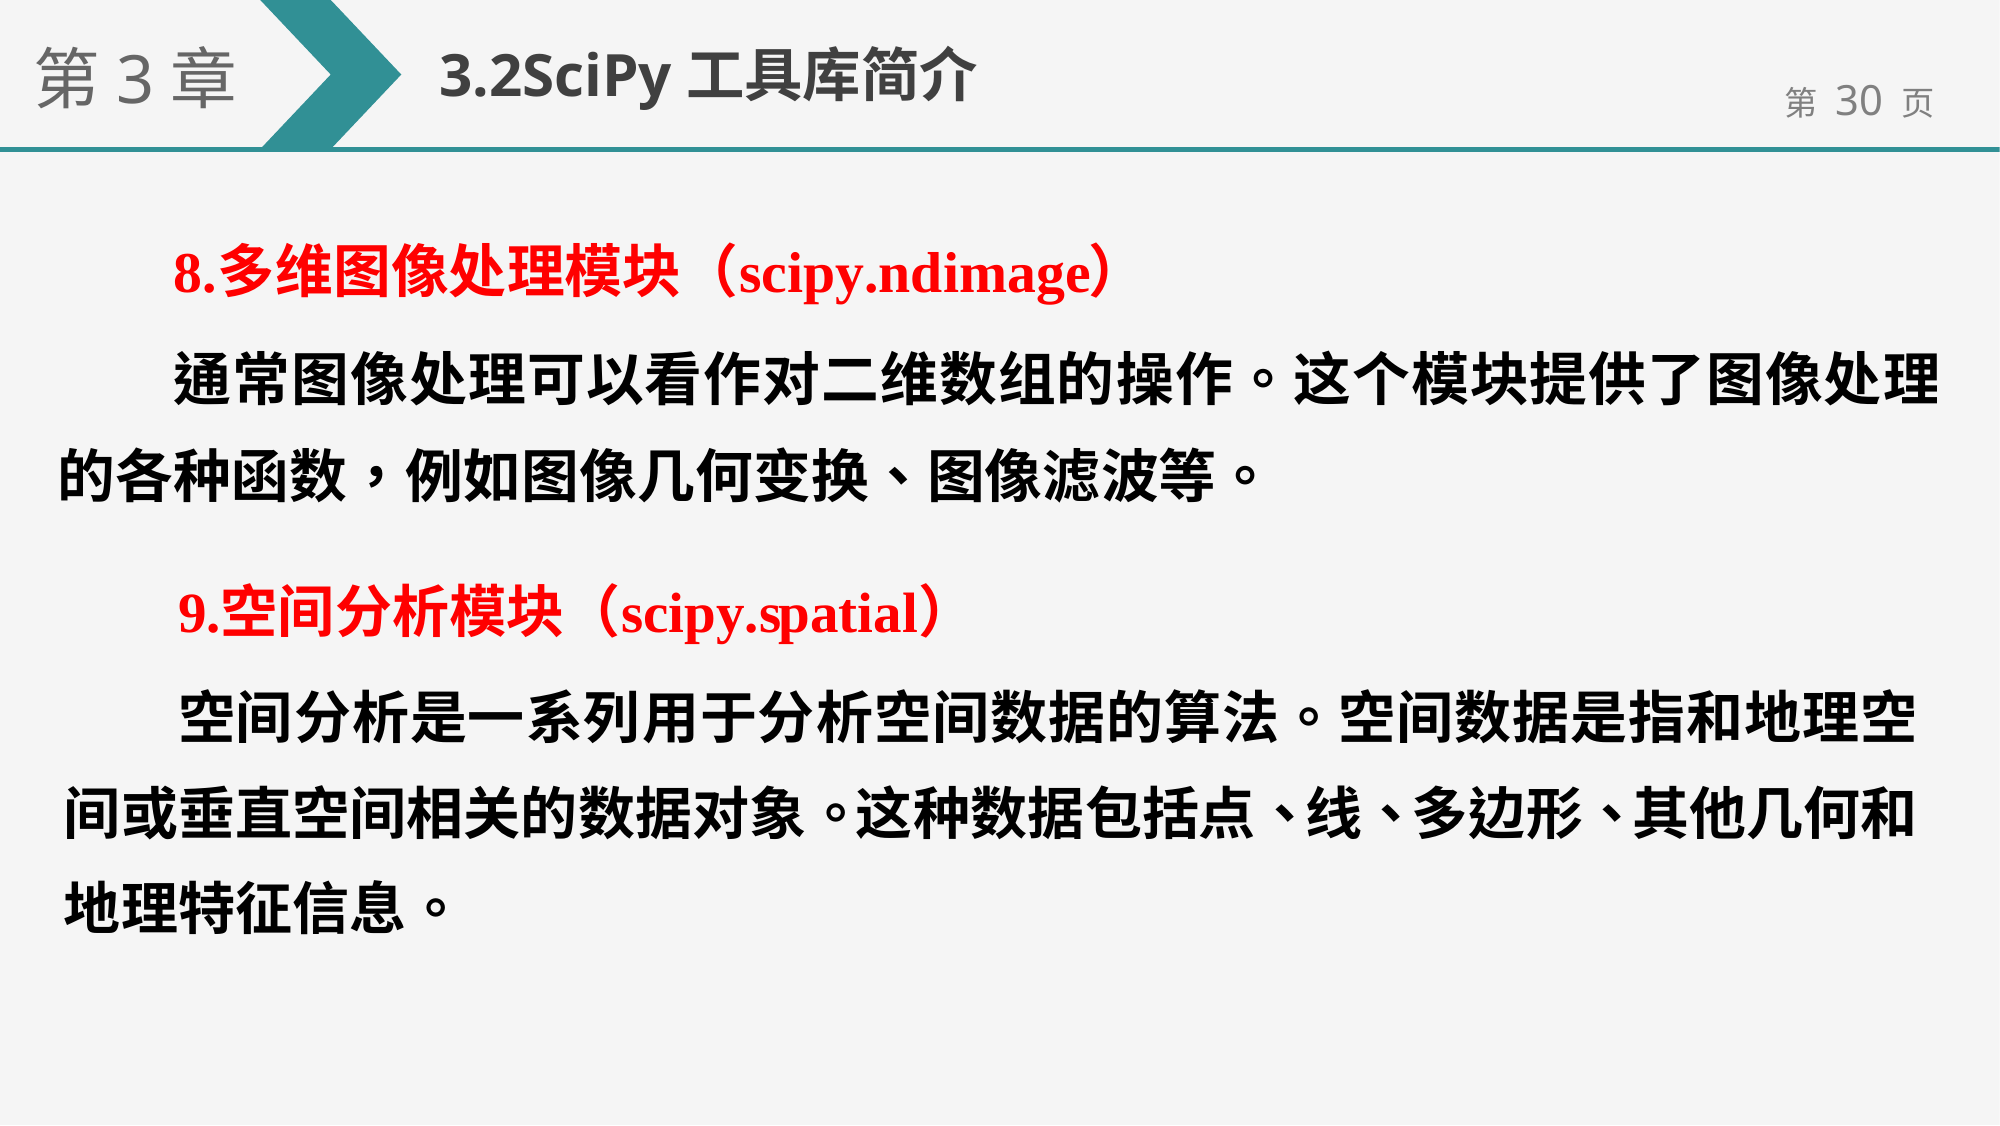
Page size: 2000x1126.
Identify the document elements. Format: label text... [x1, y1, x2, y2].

text_box 第3章 [19, 29, 253, 125]
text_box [63, 557, 1915, 1126]
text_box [57, 217, 1937, 861]
text_box [258, 0, 403, 148]
text_box 3.2SciPy工具库简介 [424, 31, 1366, 116]
